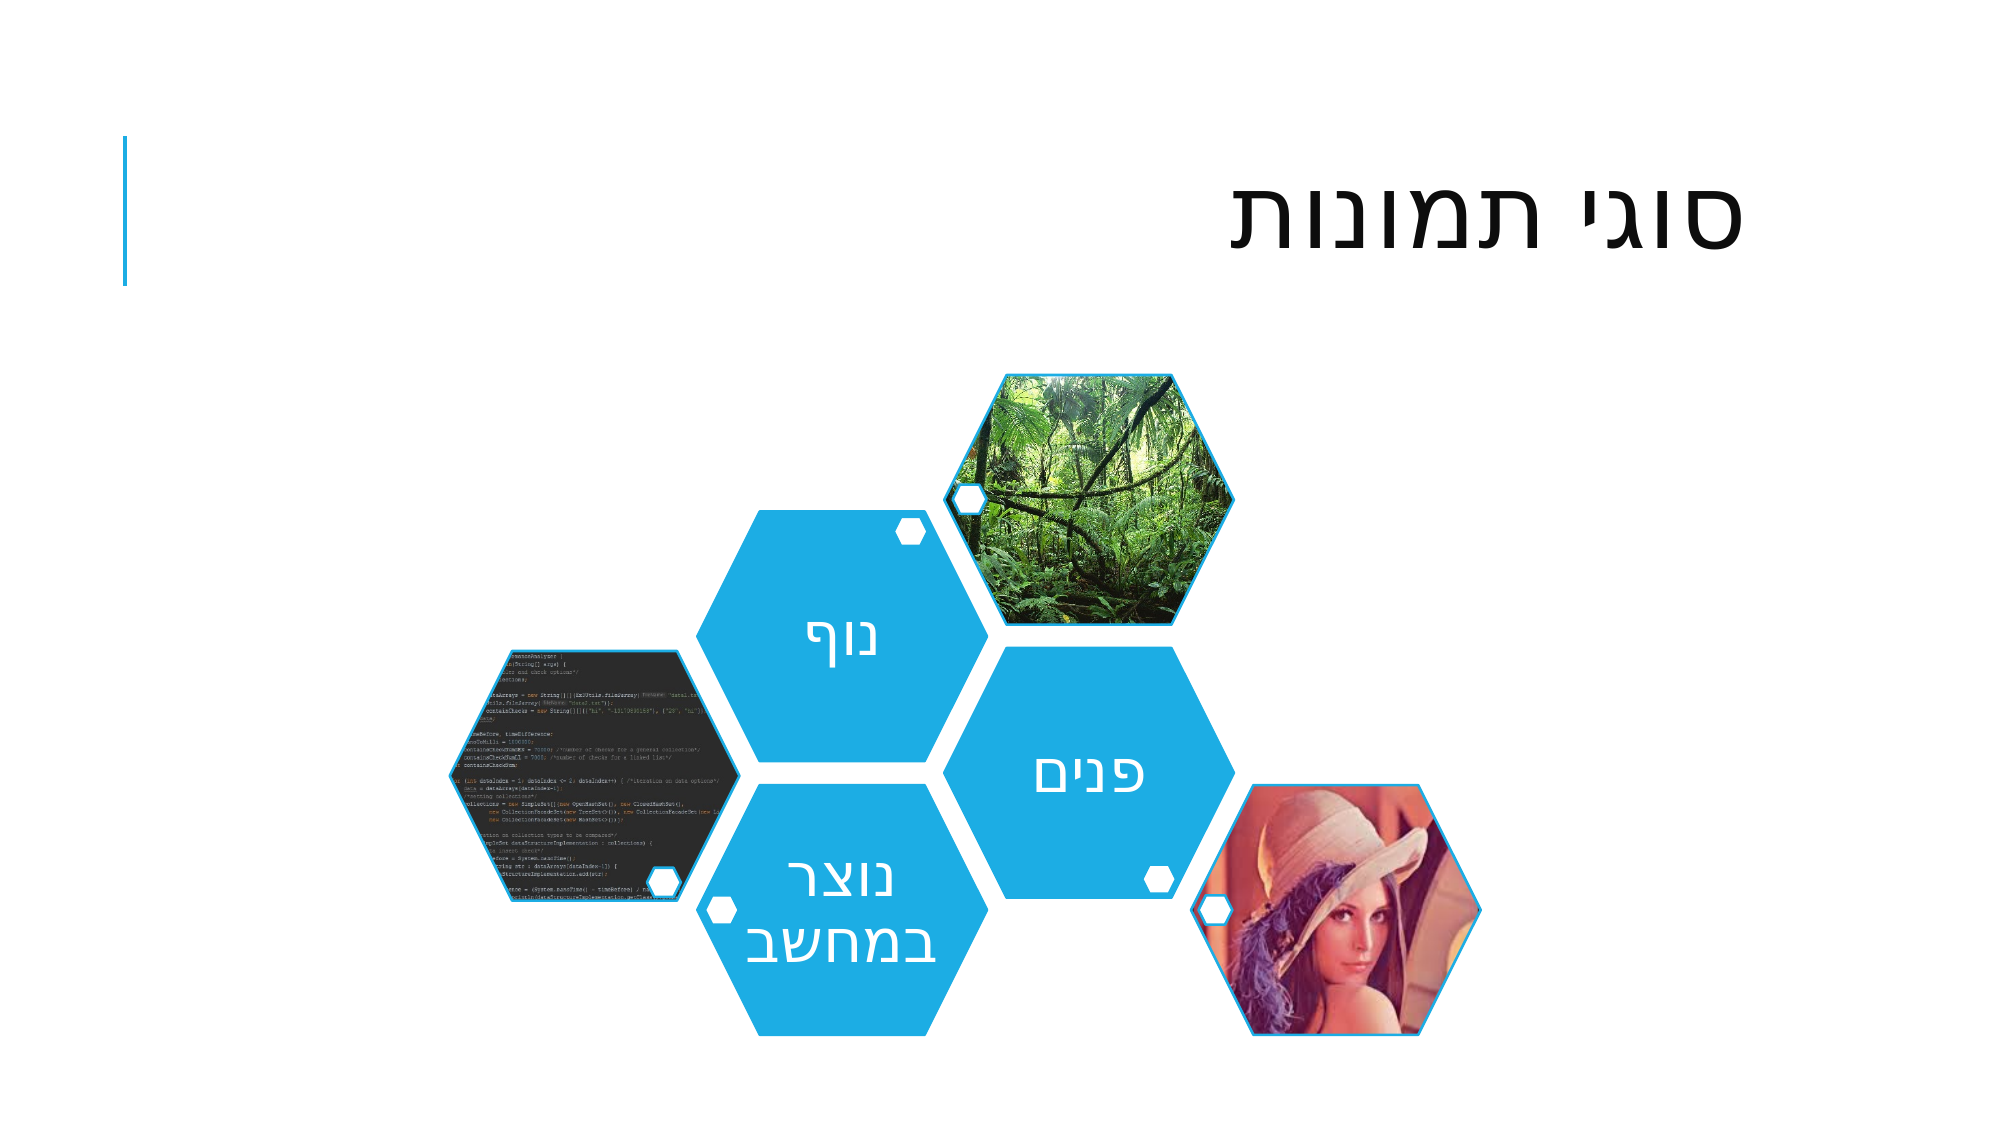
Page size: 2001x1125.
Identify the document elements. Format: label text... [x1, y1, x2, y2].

title סוגי תמונות [168, 96, 1763, 342]
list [167, 374, 1763, 1036]
